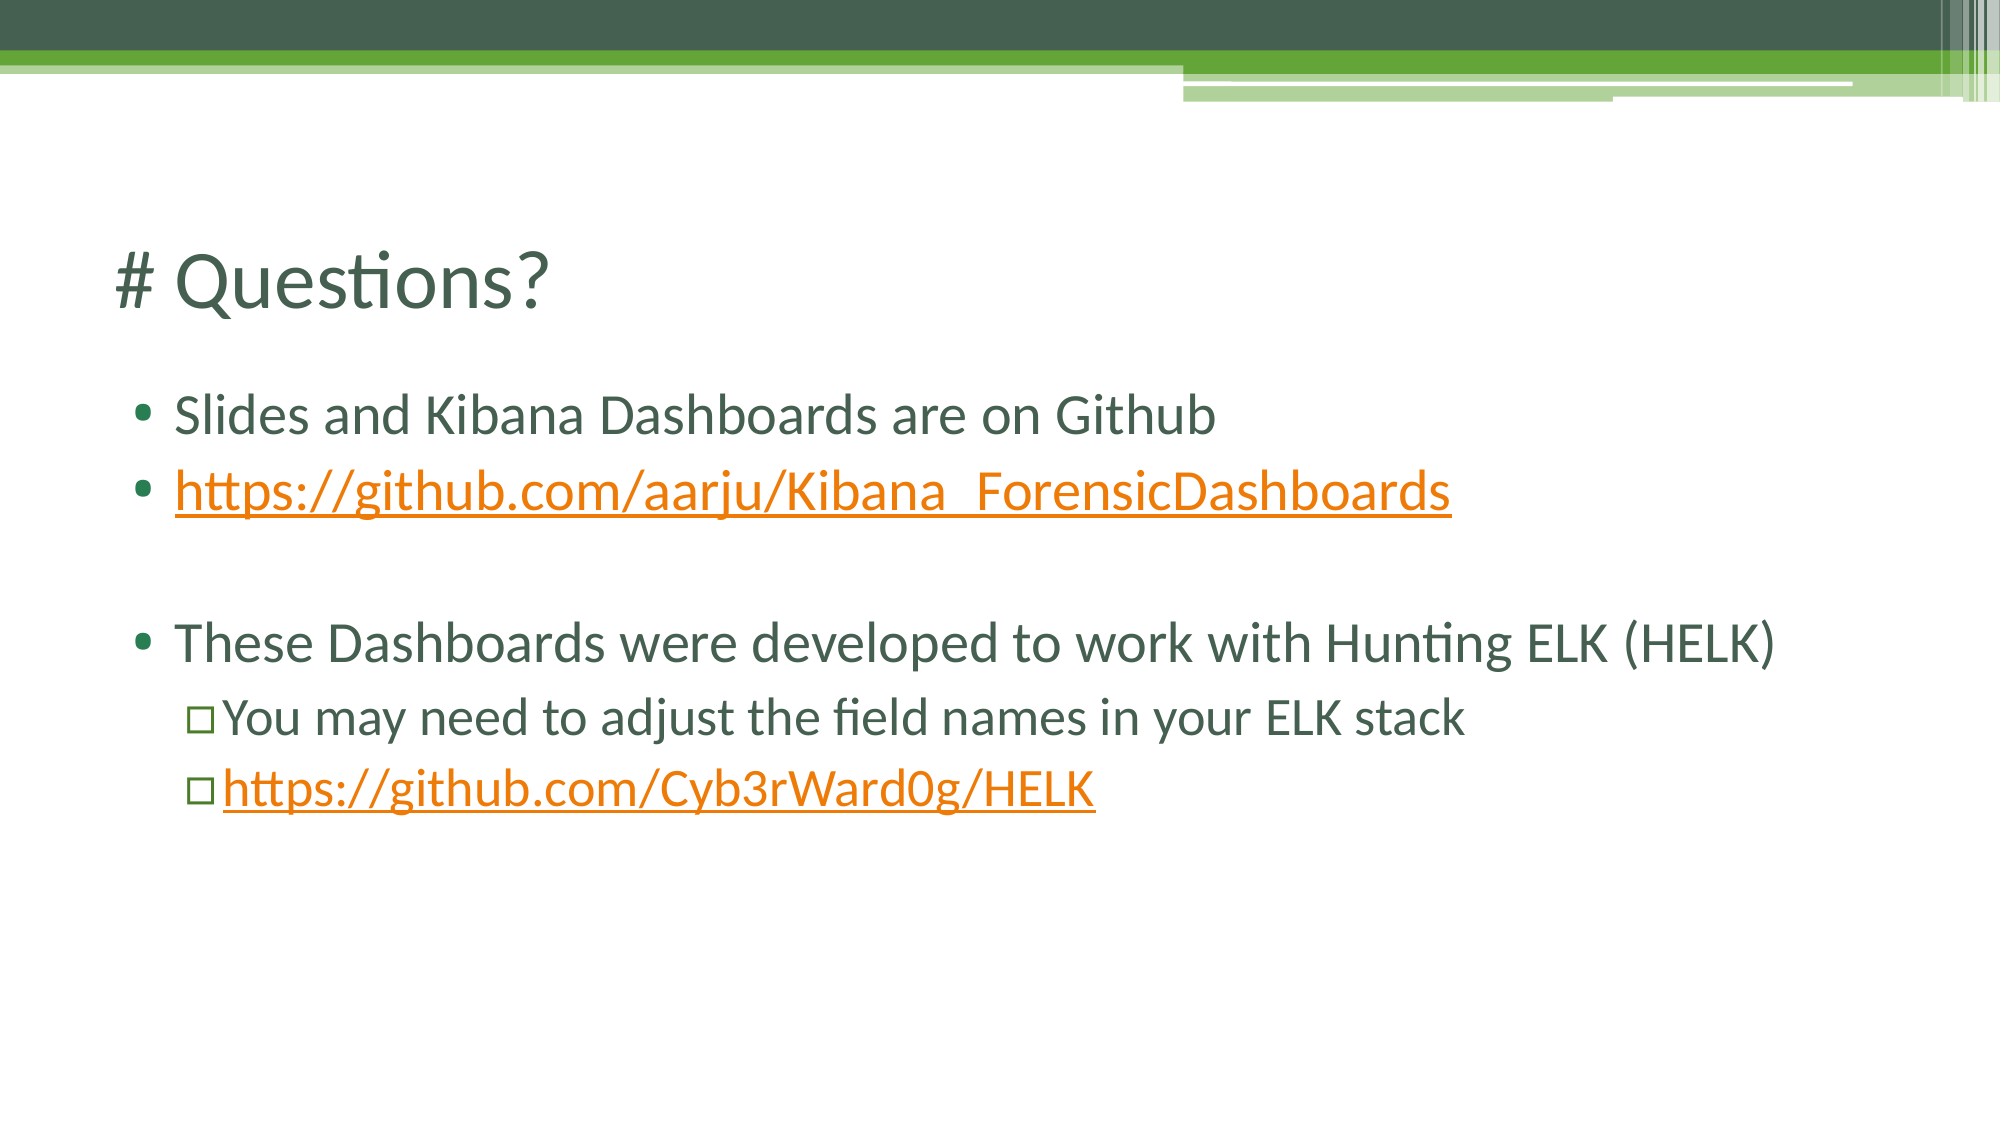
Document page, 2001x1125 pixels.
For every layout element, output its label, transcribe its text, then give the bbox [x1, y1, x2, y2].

title # Questions? [99, 187, 1900, 363]
list Slides and Kibana Dashboards are on Github https://github.com/aarju/Kibana_ForensicDashboards These Dashboards were developed to work with Hunting ELK (HELK) You may need to adjust the field names in your ELK stack https://github.com/Cyb3rWard0g/HELK [99, 368, 1900, 1079]
